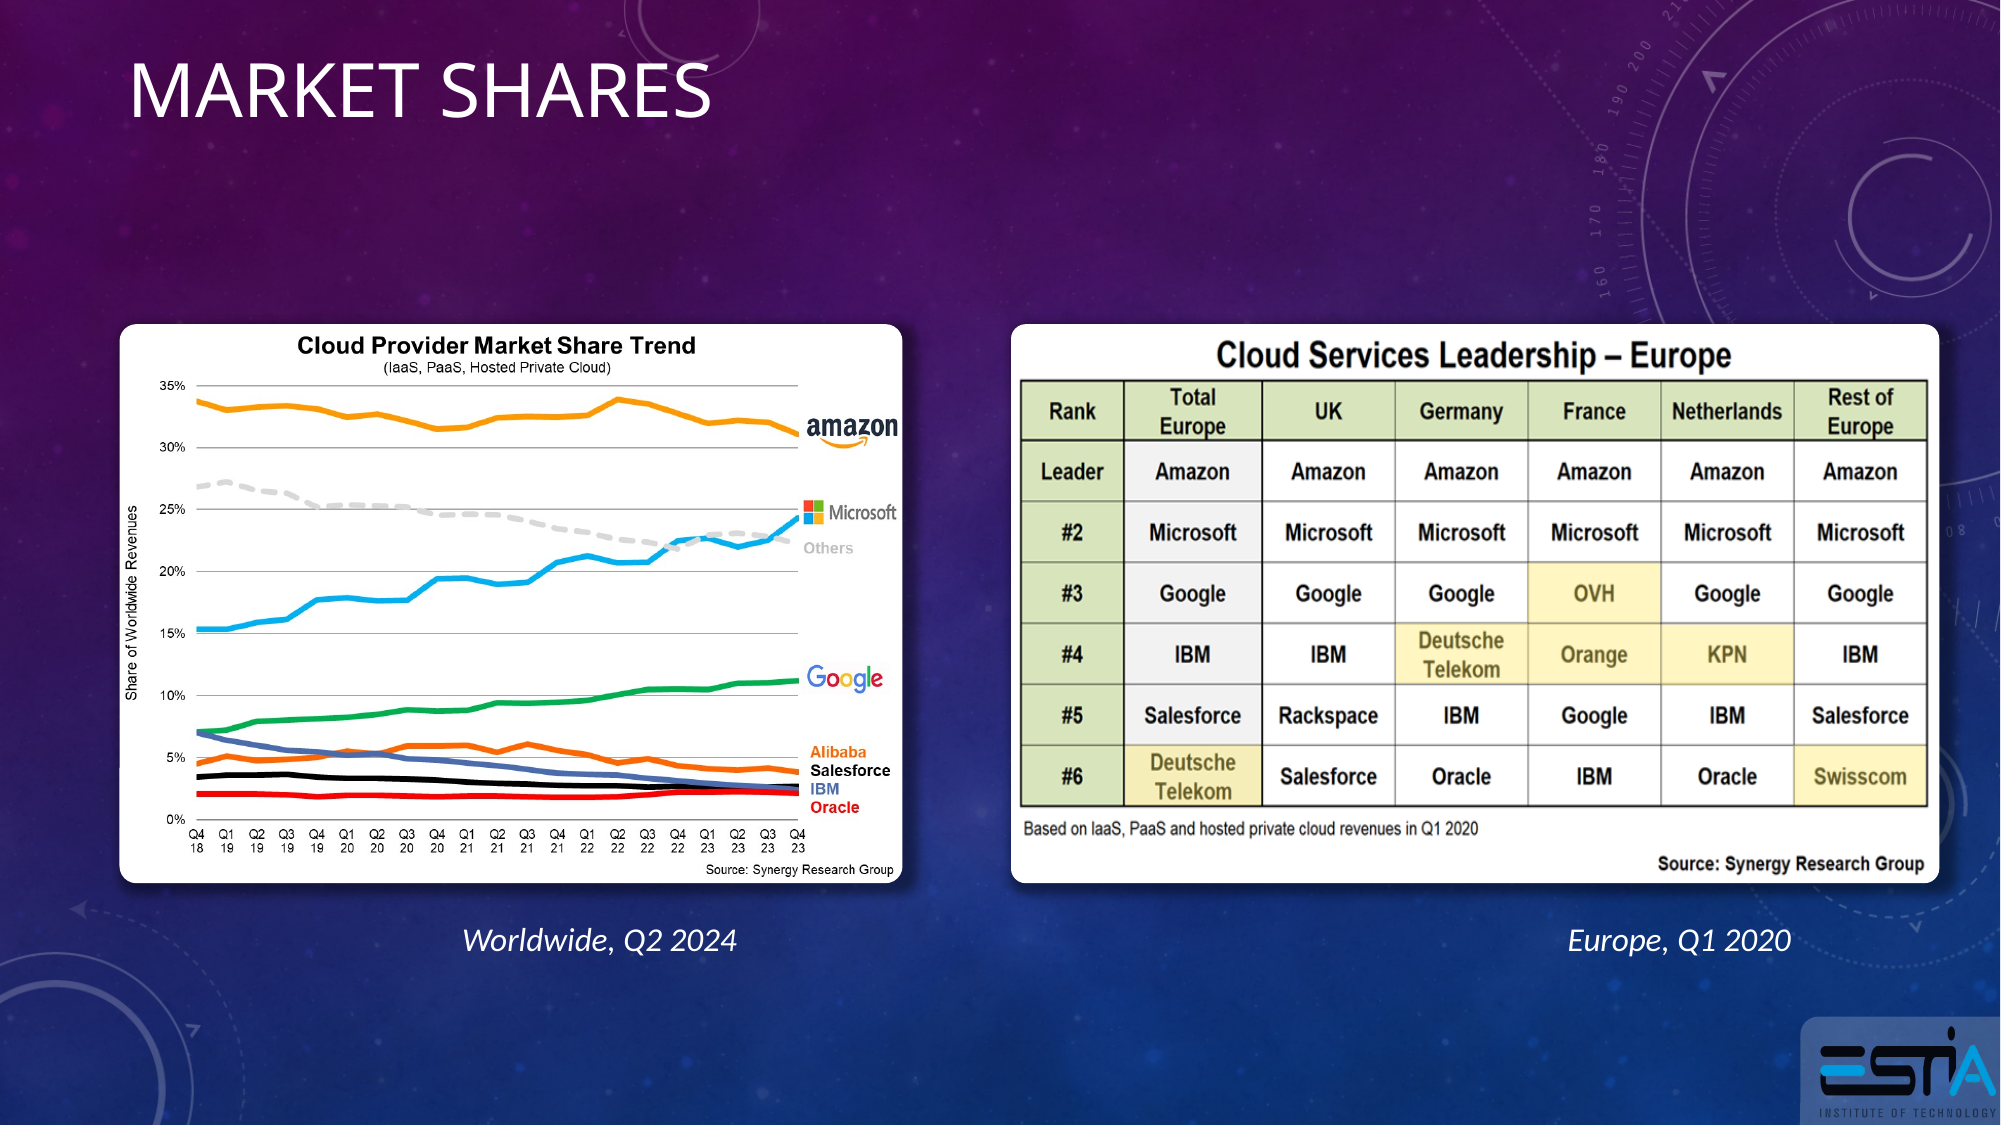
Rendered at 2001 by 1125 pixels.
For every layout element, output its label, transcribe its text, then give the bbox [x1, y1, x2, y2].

text_box Worldwide, Q2 2024 [447, 910, 816, 966]
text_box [1010, 323, 1940, 884]
picture [0, 0, 2001, 1125]
text_box Europe, Q1 2020 [1552, 910, 1921, 966]
title Market shares [112, 0, 1775, 175]
